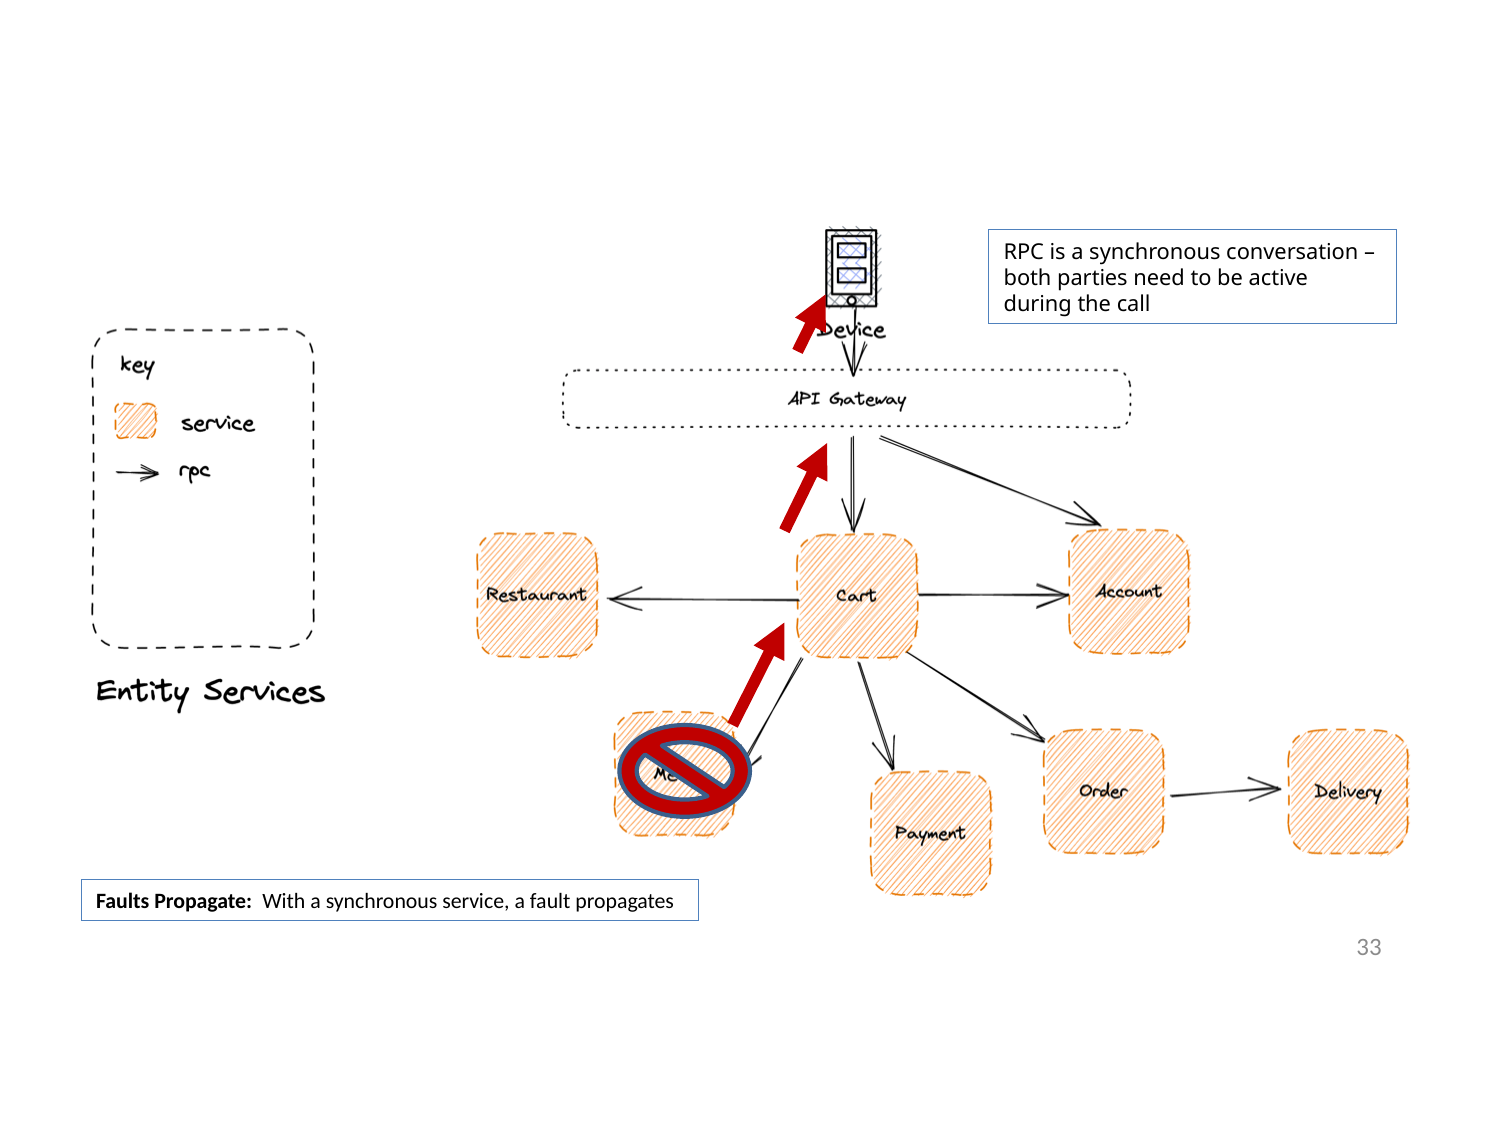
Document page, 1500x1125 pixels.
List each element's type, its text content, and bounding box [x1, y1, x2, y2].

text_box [784, 442, 828, 531]
picture [81, 219, 1419, 906]
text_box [797, 294, 826, 352]
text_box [732, 622, 785, 726]
slide_number 33 [1059, 922, 1397, 968]
text_box Faults Propagate: With a synchronous service, a fault propagates [81, 913, 699, 921]
